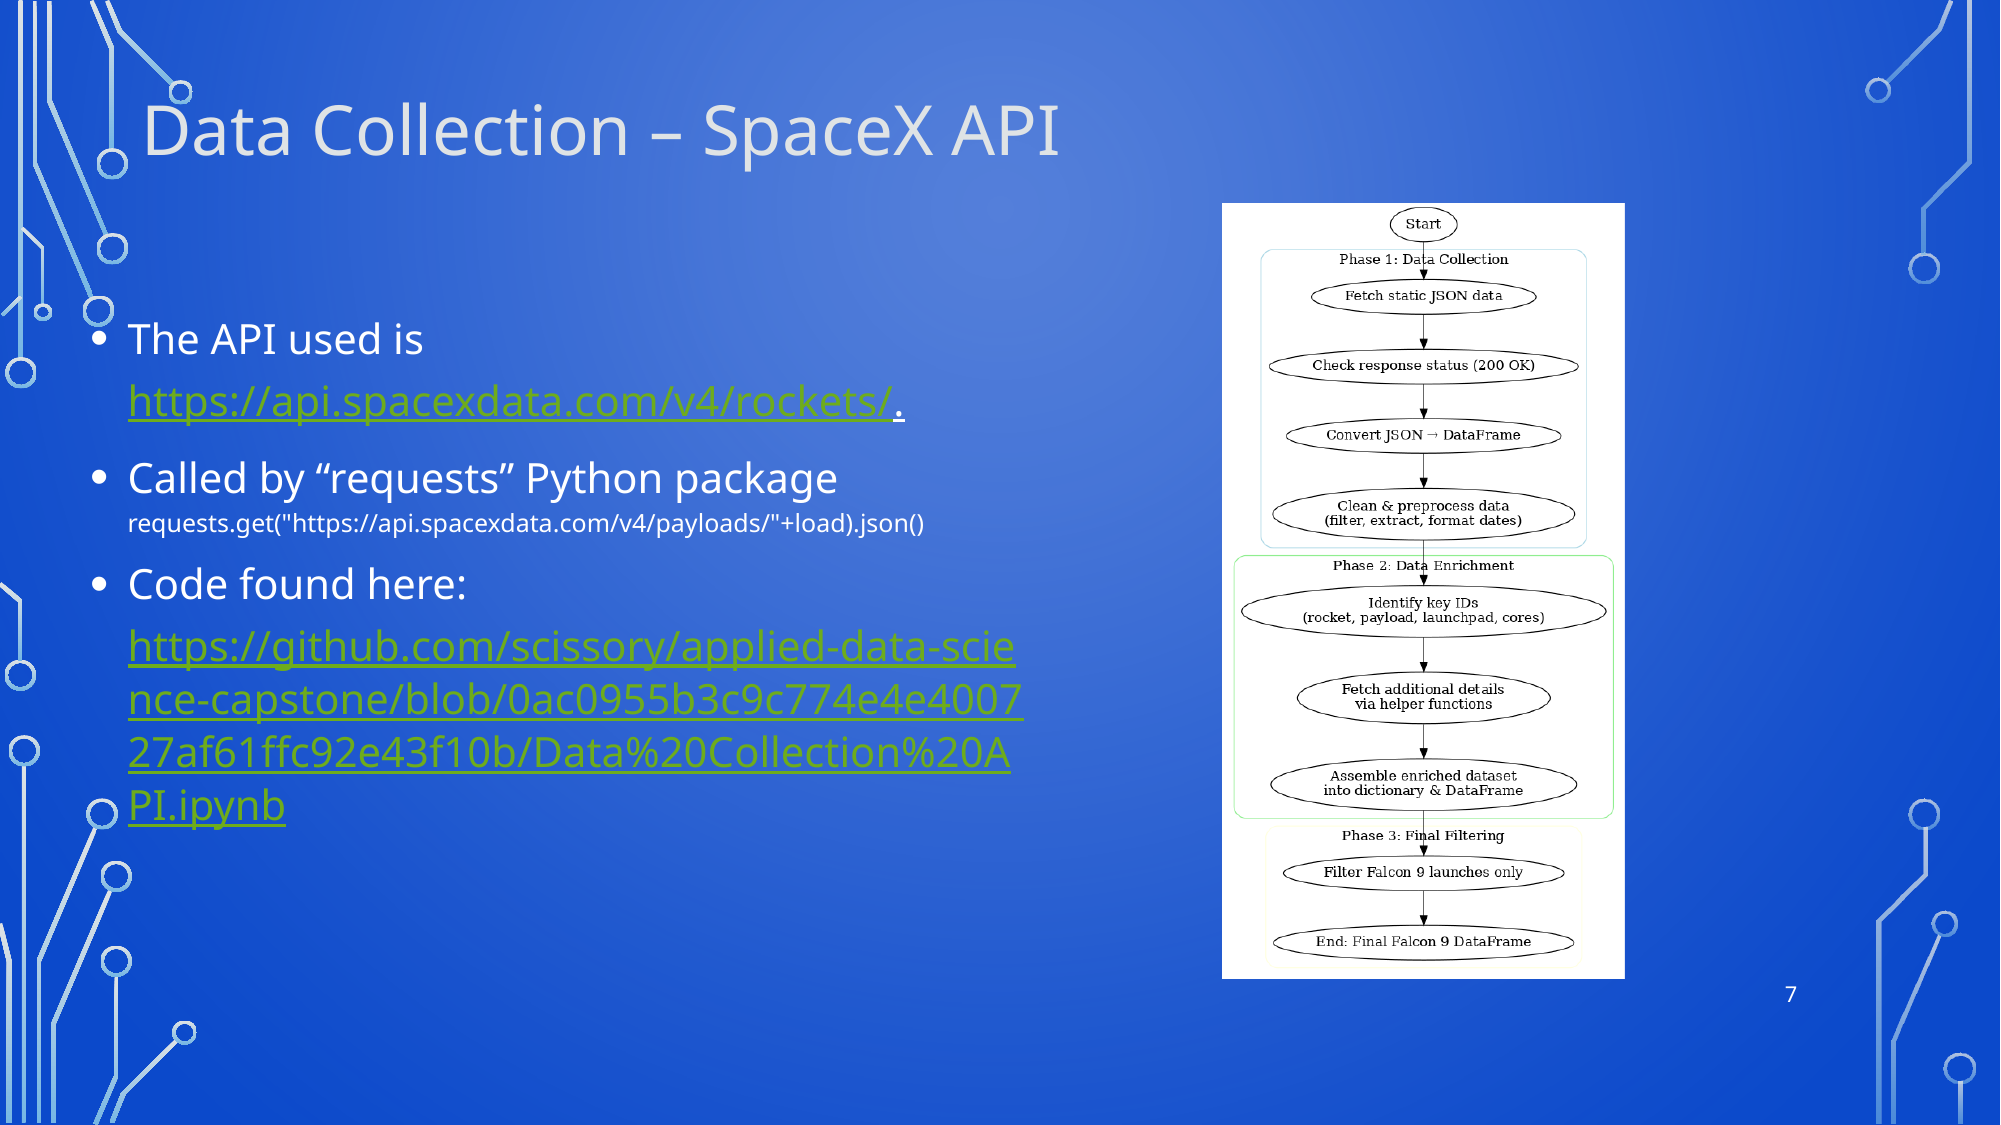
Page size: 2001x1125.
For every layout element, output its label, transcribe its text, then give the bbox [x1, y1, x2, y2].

slide_number 7 [1685, 965, 1813, 1025]
list The API used is https://api.spacexdata.com/v4/rockets/. Called by “requests” Python package requests.get("https://api.spacexdata.com/v4/payloads/"+load).json() Code found here: https://github.com/scissory/applied-data-science-capstone/blob/0ac0955b3c9c774e4e400727af61ffc92e43f10b/Data%20Collection%20API.ipynb [0, 295, 1043, 989]
text_box Data Collection – SpaceX API [126, 88, 1852, 179]
picture [1222, 203, 1625, 979]
